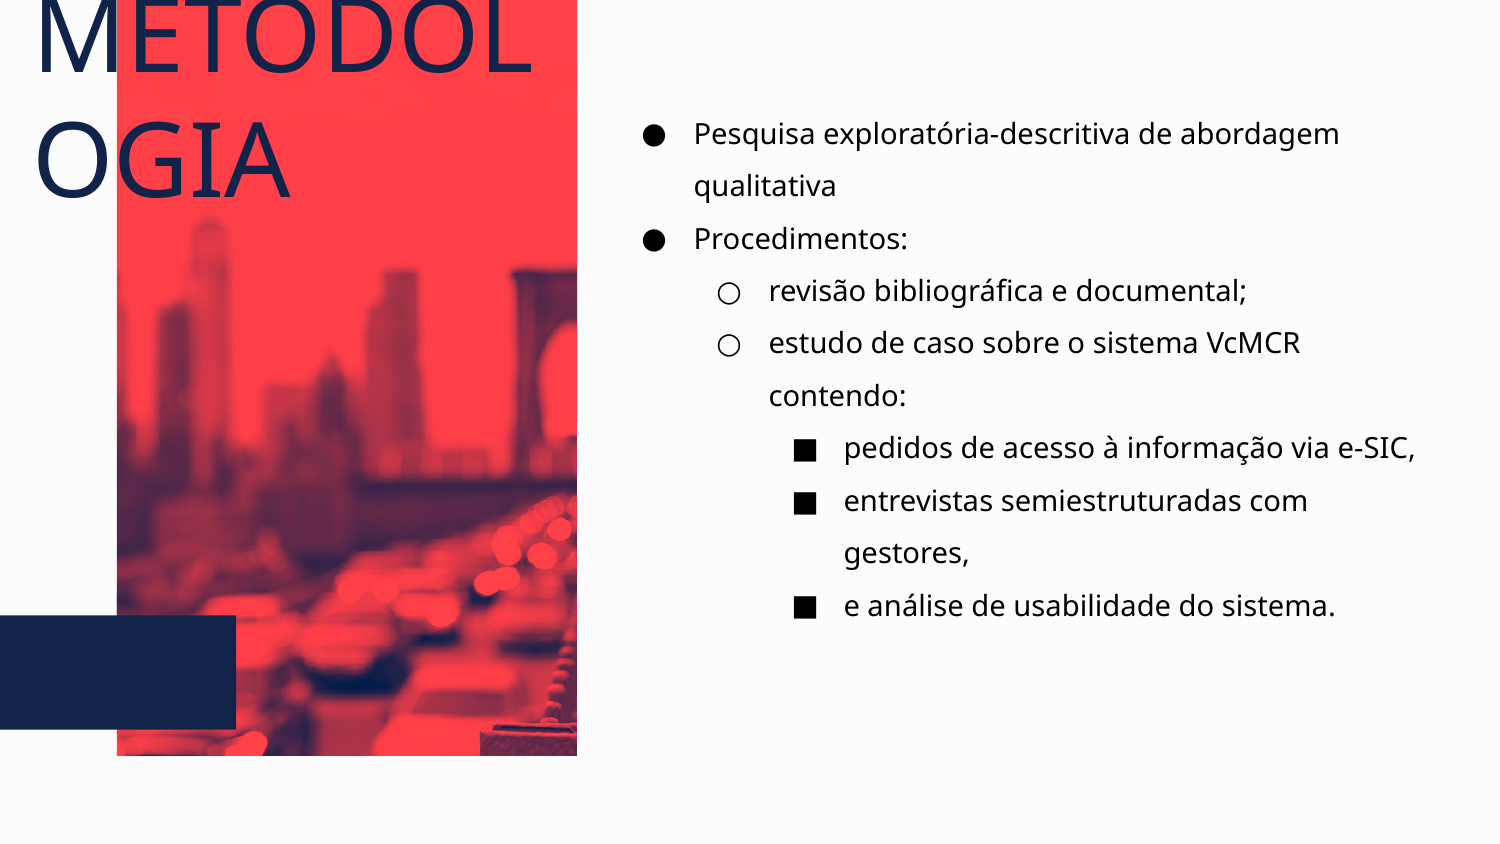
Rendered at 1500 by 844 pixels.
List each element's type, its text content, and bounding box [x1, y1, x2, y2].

subtitle Pesquisa exploratória-descritiva de abordagem qualitativa Procedimentos: revisão bibliográfica e documental; estudo de caso sobre o sistema VcMCR contendo: pedidos de acesso à informação via e-SIC, entrevistas semiestruturadas com gestores, e análise de usabilidade do sistema. [603, 52, 1456, 247]
text_box [0, 615, 111, 730]
picture [116, 0, 578, 756]
title METODOLOGIA [17, 52, 111, 234]
title METODOLOGIA [582, 52, 587, 234]
